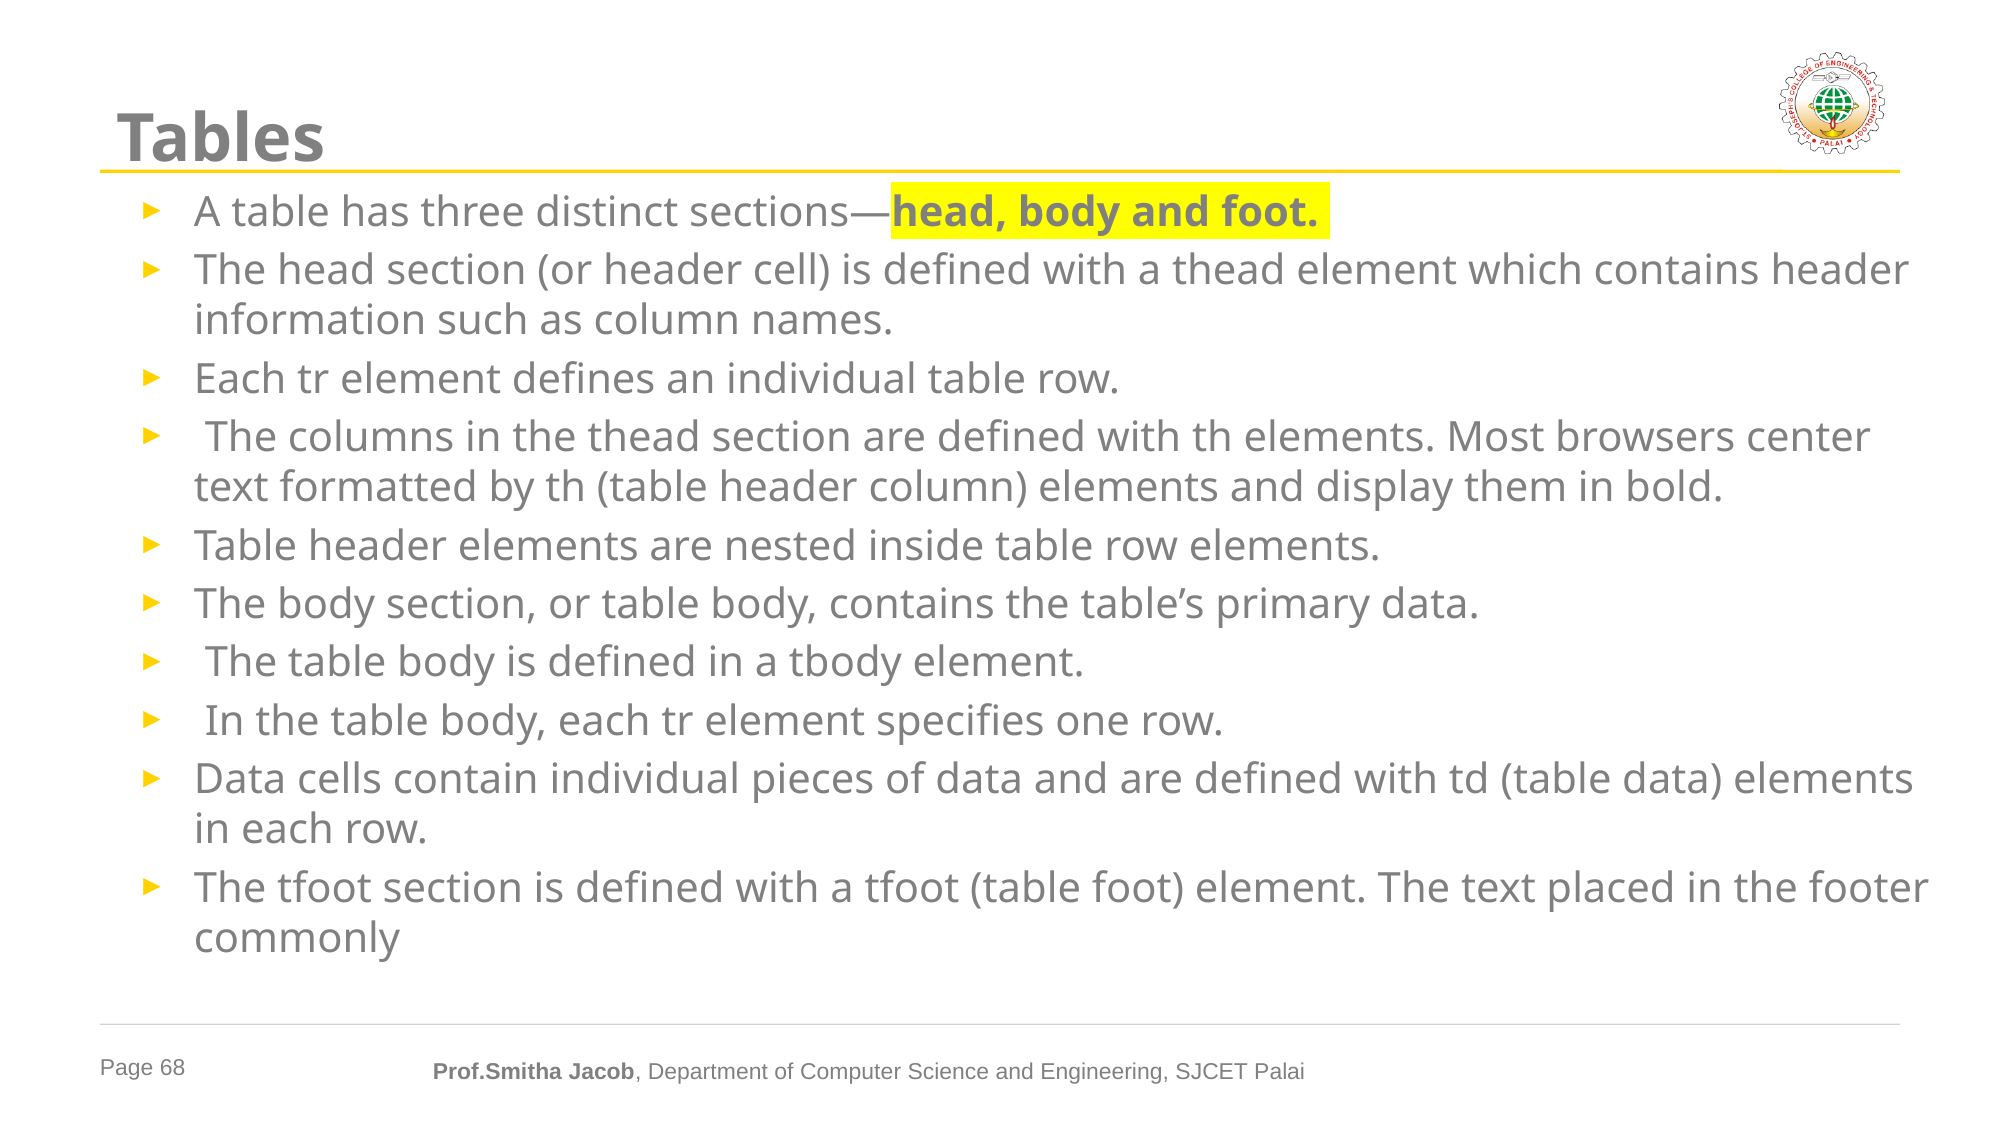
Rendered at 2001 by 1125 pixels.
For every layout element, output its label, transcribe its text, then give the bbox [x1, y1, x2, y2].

title Tables [116, 43, 1917, 185]
list A table has three distinct sections—head, body and foot. The head section (or header cell) is defined with a thead element which contains header information such as column names. Each tr element defines an individual table row. The columns in the thead section are defined with th elements. Most browsers center text formatted by th (table header column) elements and display them in bold. Table header elements are nested inside table row elements. The body section, or table body, contains the table’s primary data. The table body is defined in a tbody element. In the table body, each tr element specifies one row. Data cells contain individual pieces of data and are defined with td (table data) elements in each row. The tfoot section is defined with a tfoot (table foot) element. The text placed in the footer commonly [137, 184, 1957, 1003]
